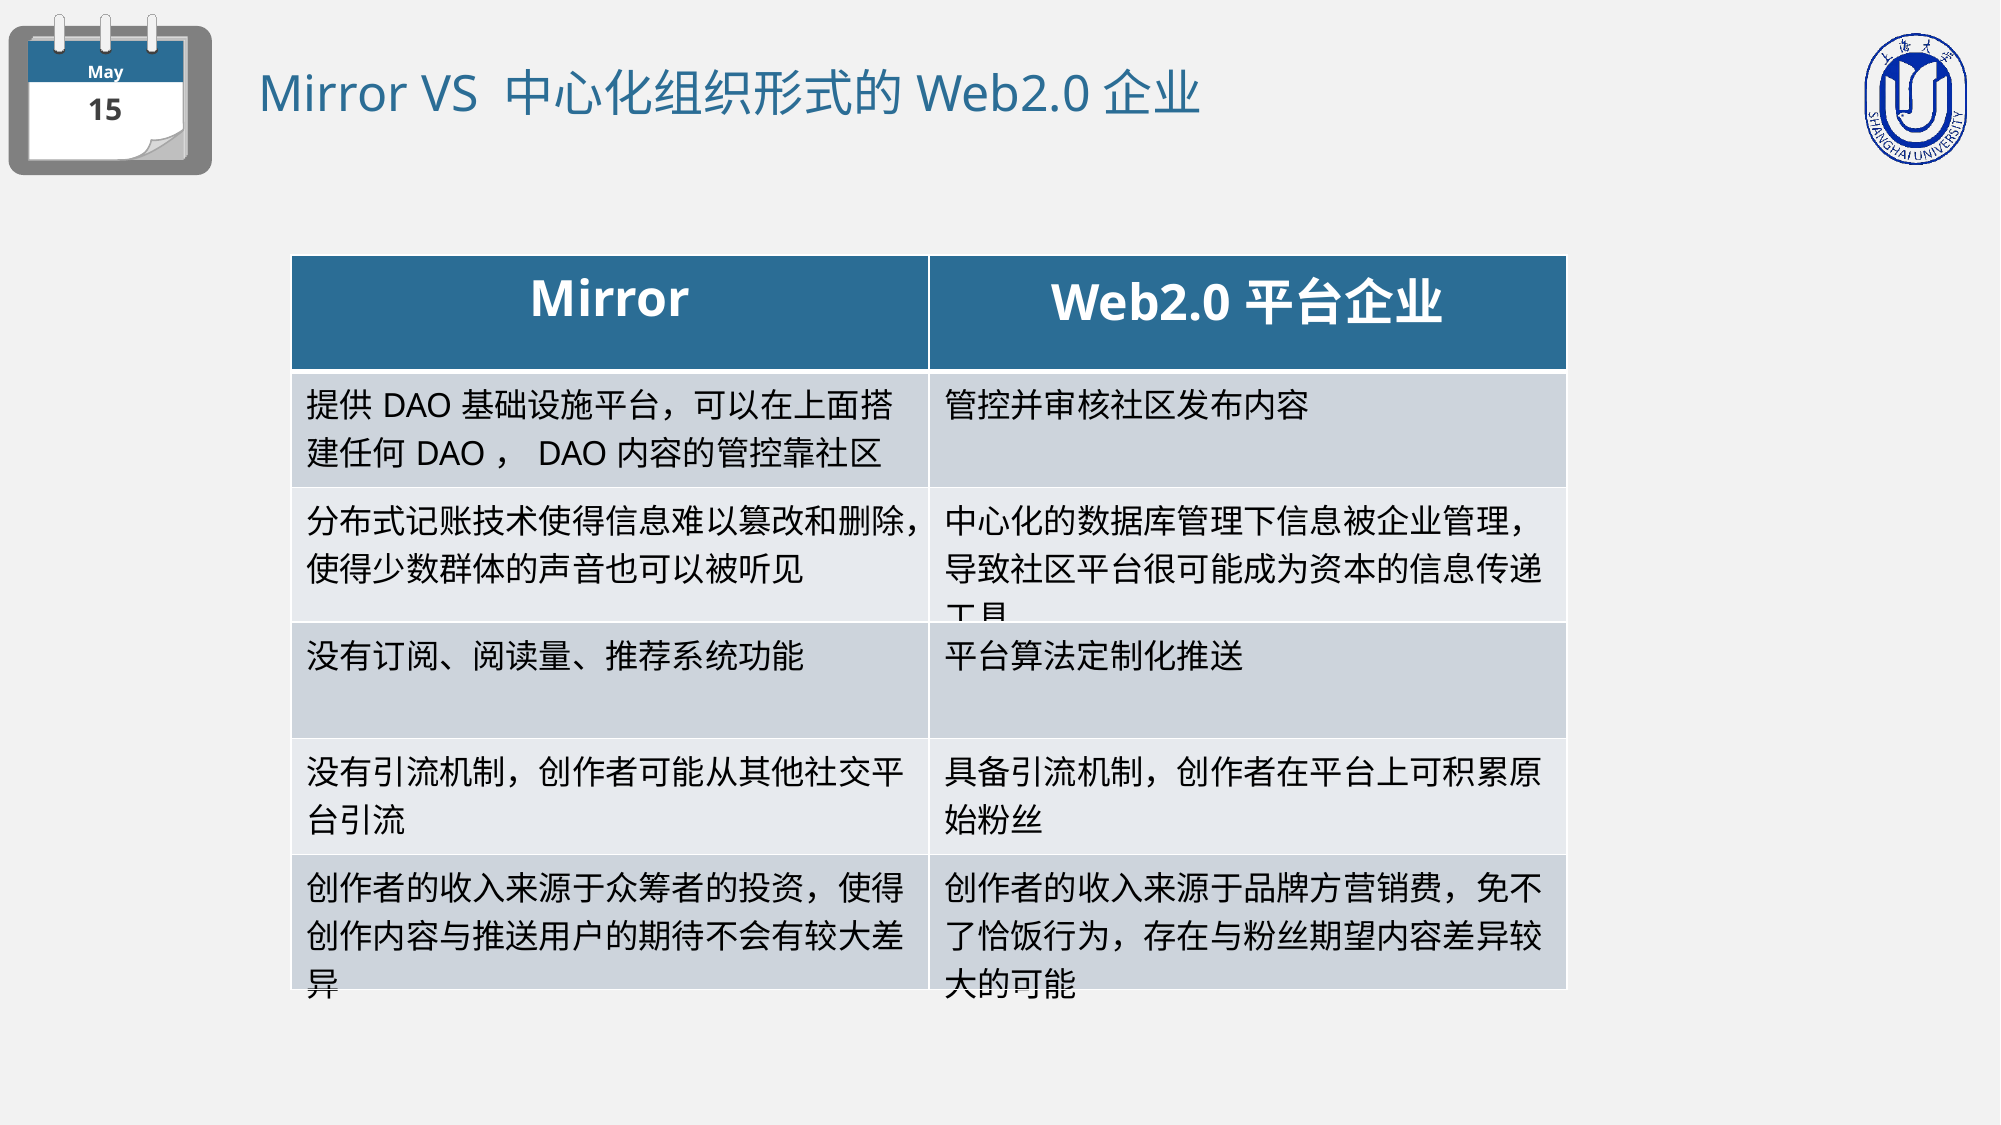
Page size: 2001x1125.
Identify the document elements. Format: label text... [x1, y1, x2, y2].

table_header Web2.0平台企业 [930, 256, 1566, 369]
table_cell 中心化的数据库管理下信息被企业管理，导致社区平台很可能成为资本的信息传递工具 [930, 488, 1566, 621]
table_cell 平台算法定制化推送 [930, 623, 1566, 738]
table_cell 管控并审核社区发布内容 [930, 374, 1566, 487]
table_cell 创作者的收入来源于众筹者的投资，使得创作内容与推送用户的期待不会有较大差异 [292, 855, 928, 989]
table_cell 没有引流机制，创作者可能从其他社交平台引流 [292, 739, 928, 854]
table_cell 具备引流机制，创作者在平台上可积累原始粉丝 [930, 739, 1566, 854]
picture [1862, 30, 1970, 168]
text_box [8, 13, 213, 176]
table_cell 分布式记账技术使得信息难以篡改和删除，使得少数群体的声音也可以被听见 [292, 488, 928, 621]
table_cell 创作者的收入来源于品牌方营销费，免不了恰饭行为，存在与粉丝期望内容差异较大的可能 [930, 855, 1566, 989]
text_box Mirror VS 中心化组织形式的Web2.0企业 [243, 54, 1520, 130]
table_cell 没有订阅、阅读量、推荐系统功能 [292, 623, 928, 738]
table_header Mirror [292, 256, 928, 369]
table_cell 提供DAO基础设施平台，可以在上面搭建任何DAO，DAO内容的管控靠社区 [292, 374, 928, 487]
